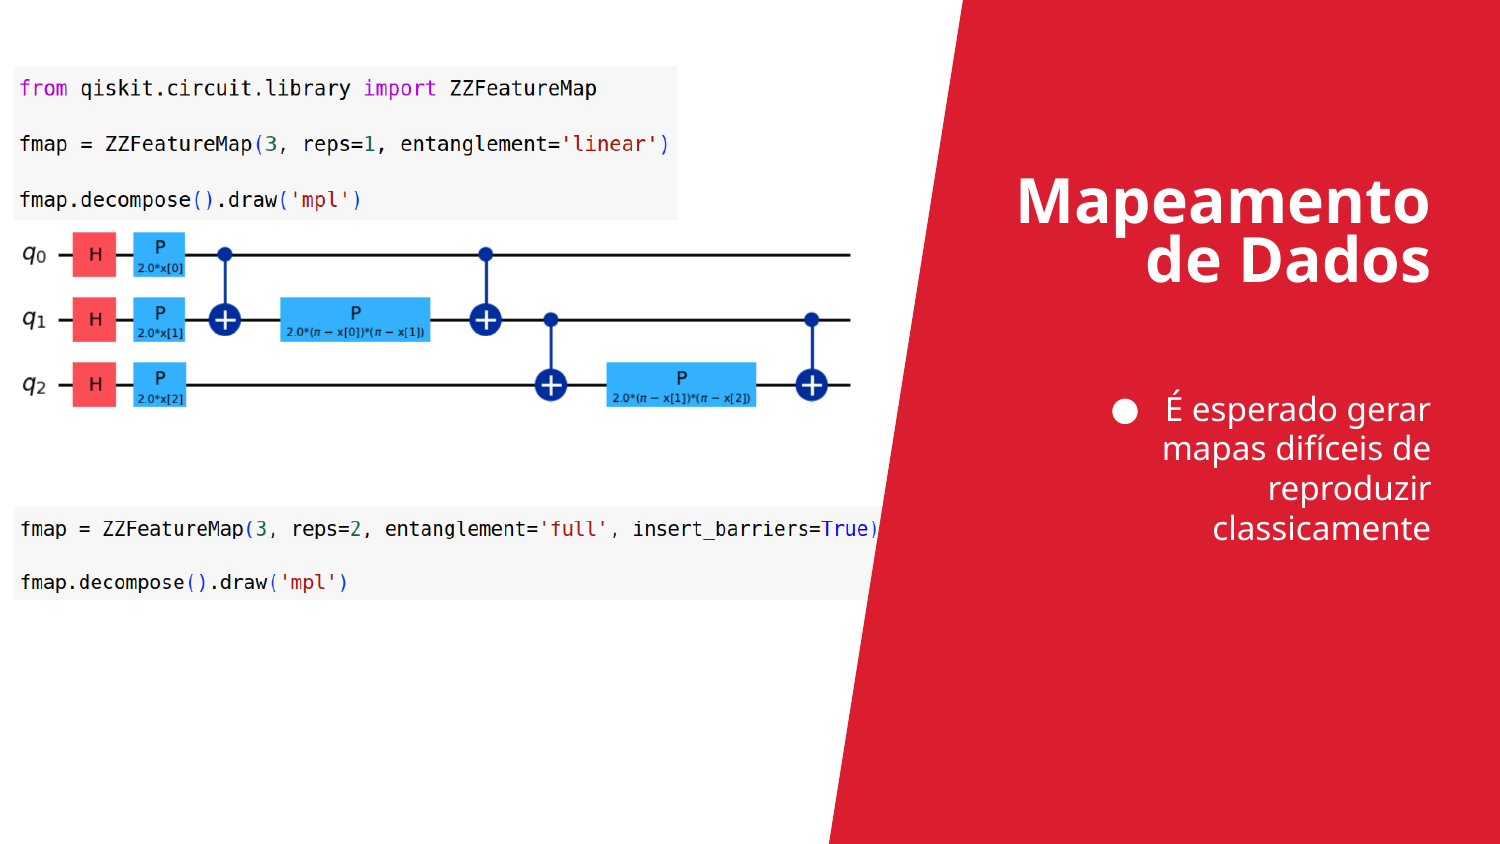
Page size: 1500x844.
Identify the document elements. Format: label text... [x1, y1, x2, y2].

picture [14, 506, 887, 600]
text_box [828, 0, 1500, 844]
text_box Mapeamento de Dados [963, 144, 1447, 326]
picture [14, 66, 863, 423]
text_box É esperado gerar mapas difíceis de reproduzir classicamente [963, 380, 1447, 590]
